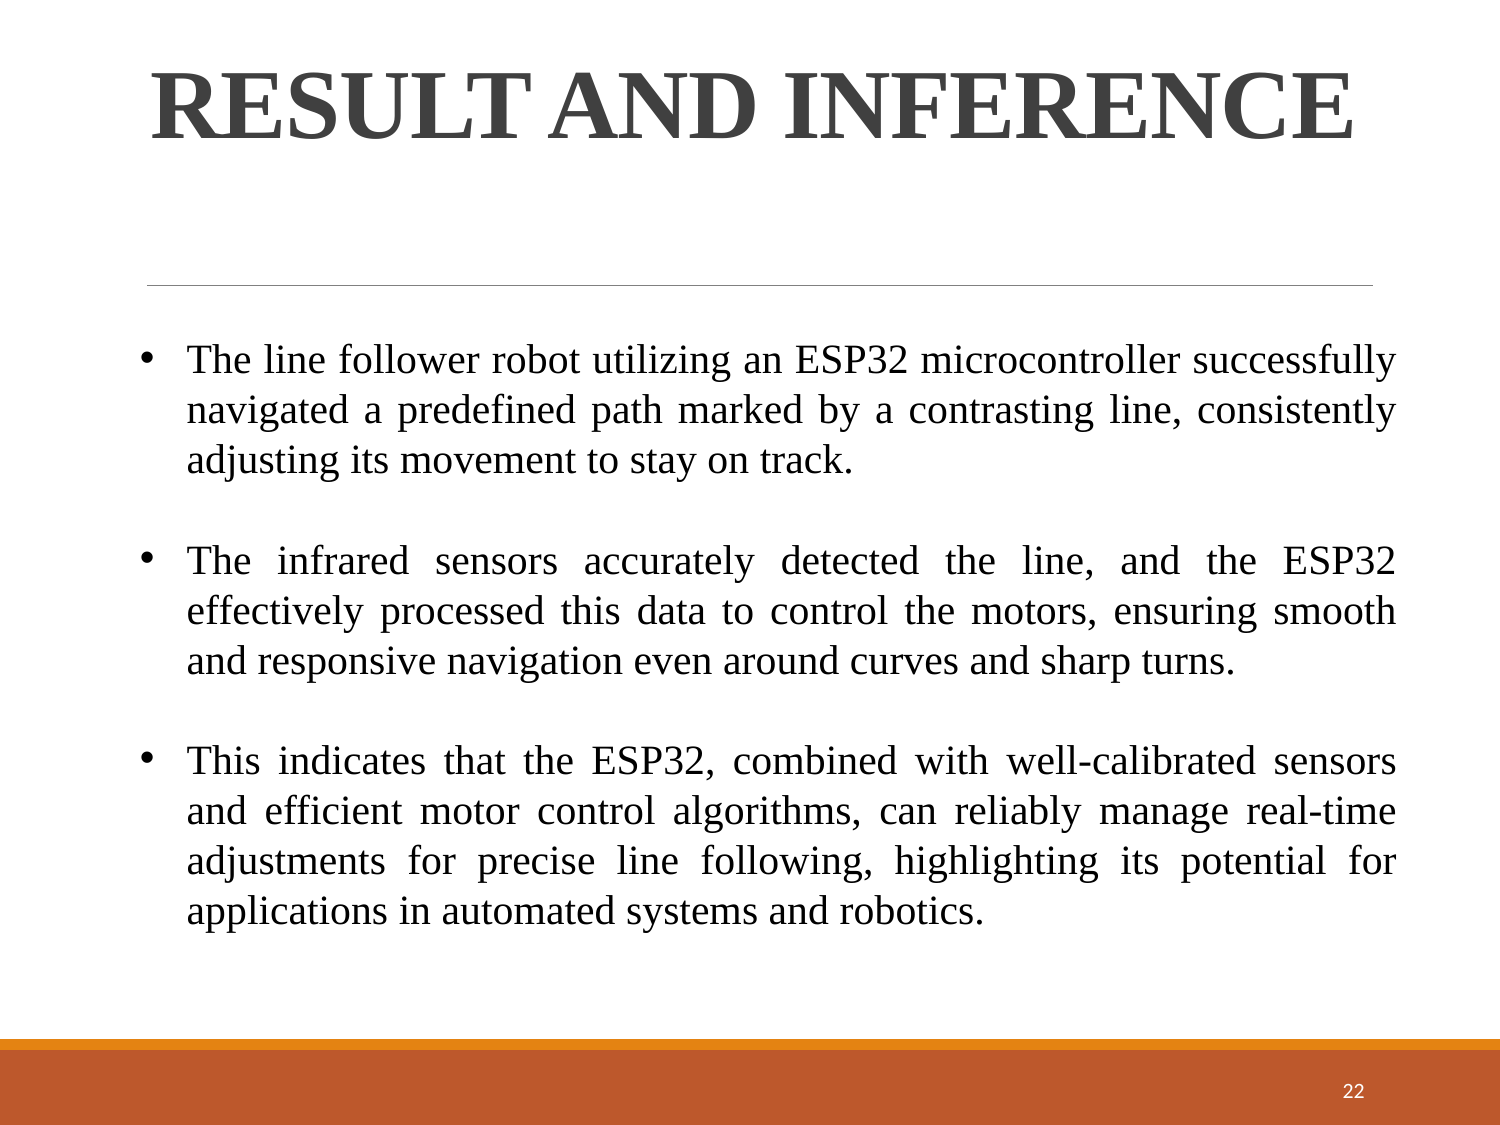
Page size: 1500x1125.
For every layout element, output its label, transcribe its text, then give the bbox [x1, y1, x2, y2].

slide_number 22 [1218, 1059, 1380, 1120]
title RESULT AND INFERENCE [135, 47, 1373, 285]
text_box The line follower robot utilizing an ESP32 microcontroller successfully navigated a predefined path marked by a contrasting line, consistently adjusting its movement to stay on track. The infrared sensors accurately detected the line, and the ESP32 effectively processed this data to control the motors, ensuring smooth and responsive navigation even around curves and sharp turns. This indicates that the ESP32, combined with well-calibrated sensors and efficient motor control algorithms, can reliably manage real-time adjustments for precise line following, highlighting its potential for applications in automated systems and robotics. [124, 324, 1413, 940]
